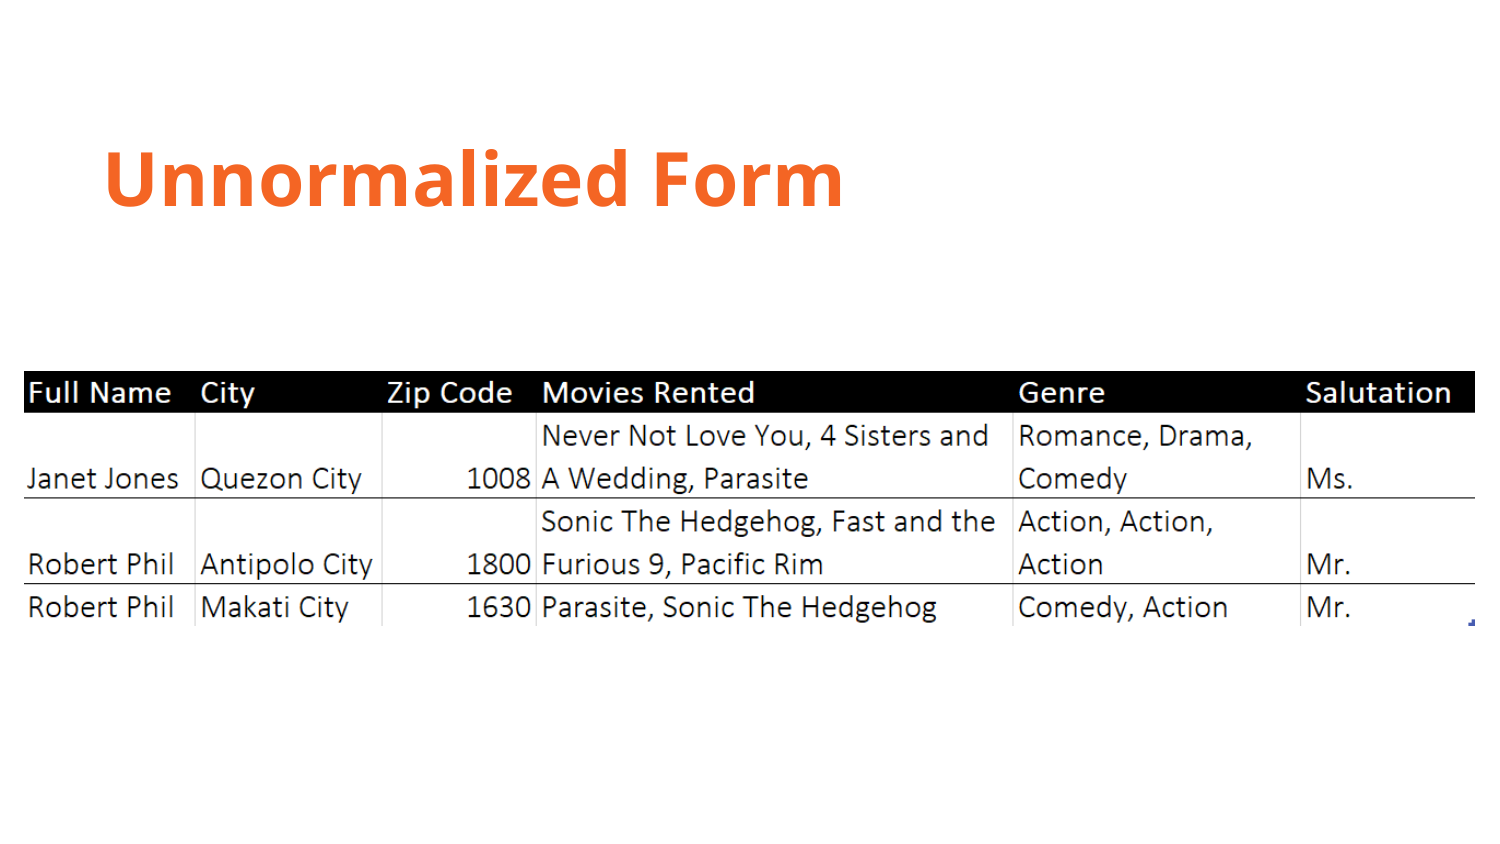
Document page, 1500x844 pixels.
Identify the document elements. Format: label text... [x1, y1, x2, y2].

picture [24, 371, 1476, 626]
title Unnormalized Form [87, 116, 941, 243]
